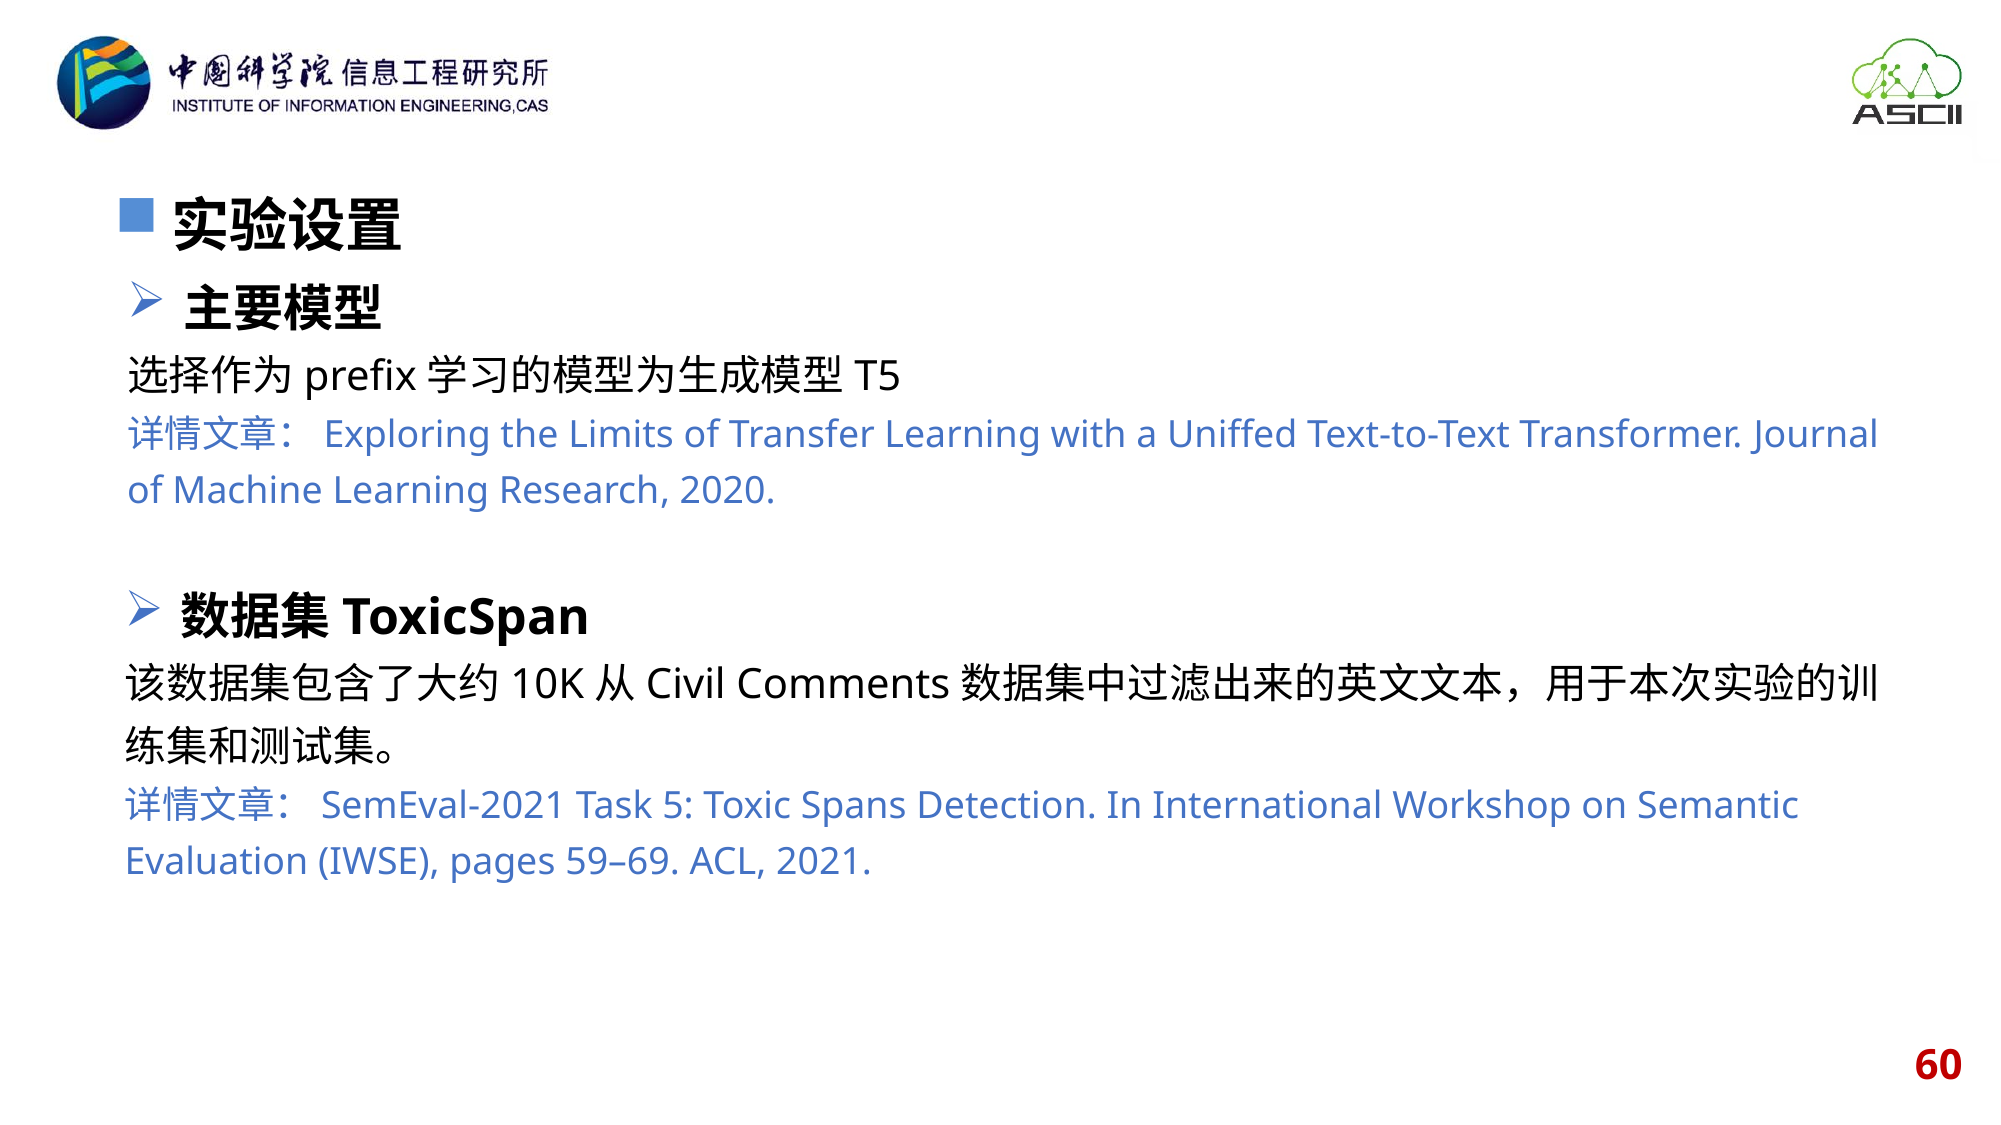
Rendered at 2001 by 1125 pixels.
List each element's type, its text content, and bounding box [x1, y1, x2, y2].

text_box 实验设置 [99, 162, 1926, 266]
text_box 数据集ToxicSpan 该数据集包含了大约10K从Civil Comments数据集中过滤出来的英文文本，用于本次实验的训练集和测试集。 详情文章：SemEval-2021 Task 5: Toxic Spans Detection. In International Workshop on Semantic Evaluation (IWSE), pages 59–69. ACL, 2021. [109, 562, 1907, 890]
text_box 60 [1899, 1027, 1979, 1106]
picture [1813, 0, 2000, 163]
picture [0, 0, 621, 163]
text_box 主要模型 选择作为prefix学习的模型为生成模型T5 详情文章：Exploring the Limits of Transfer Learning with a Uniffed Text-to-Text Transformer. Journal of Machine Learning Research, 2020. [112, 266, 1909, 519]
